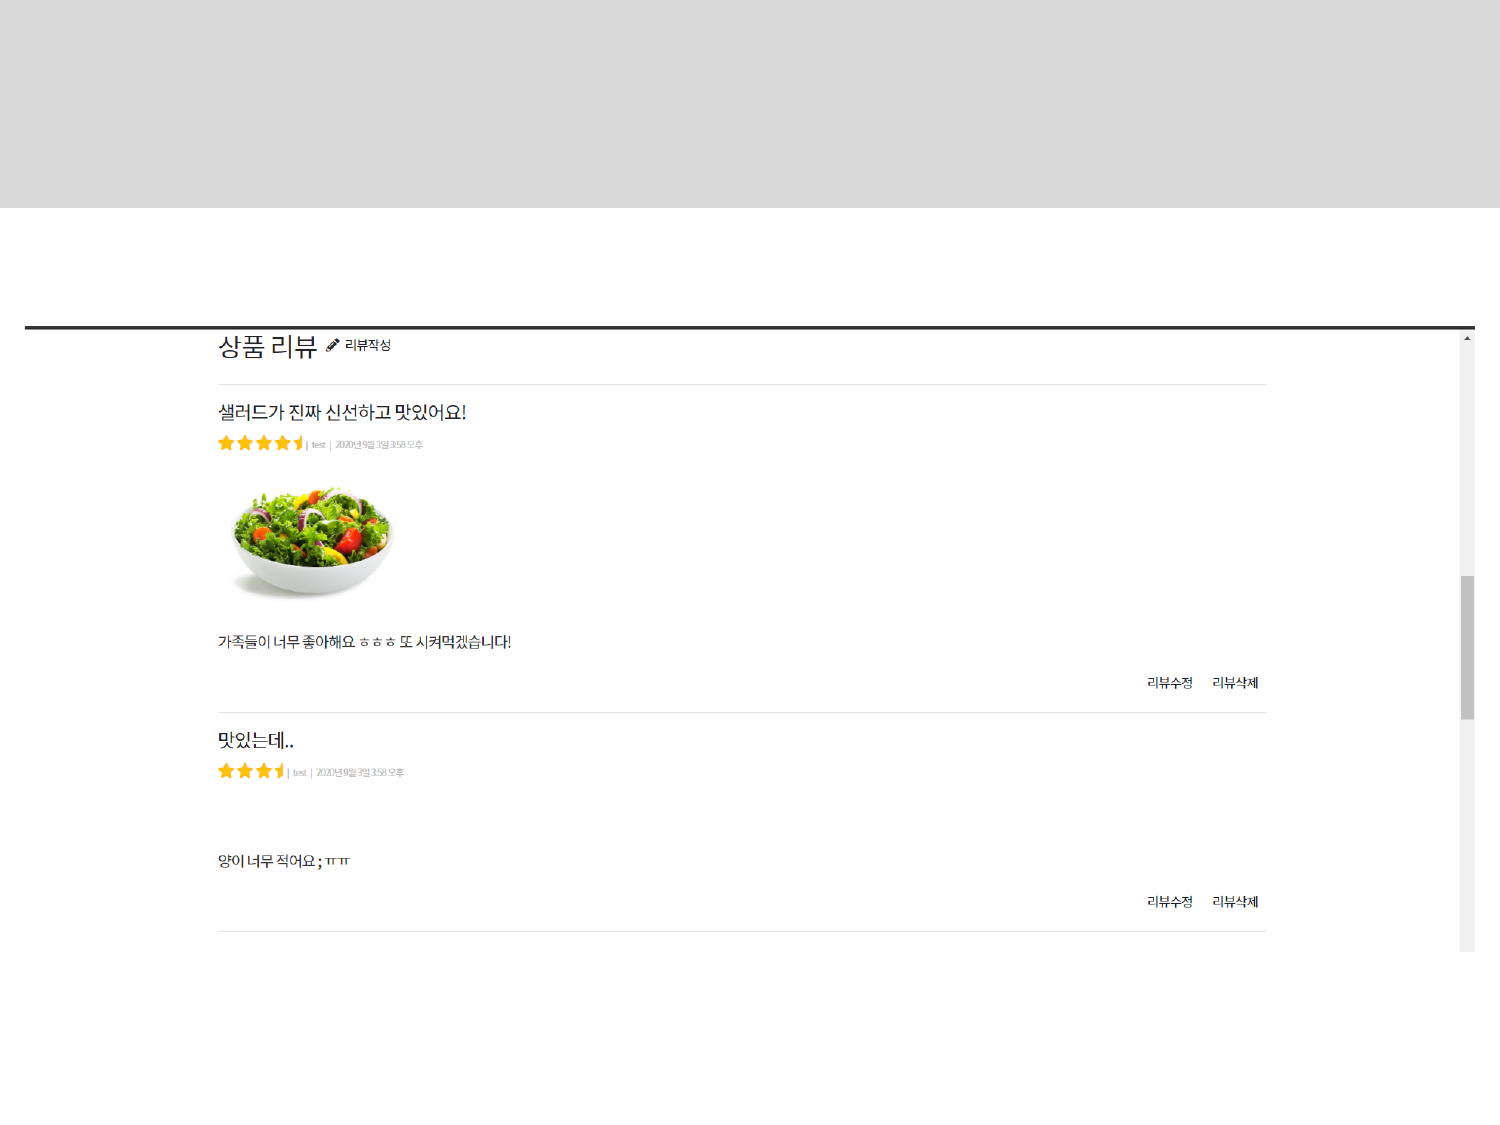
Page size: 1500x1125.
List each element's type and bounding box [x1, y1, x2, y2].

picture [24, 325, 1476, 952]
